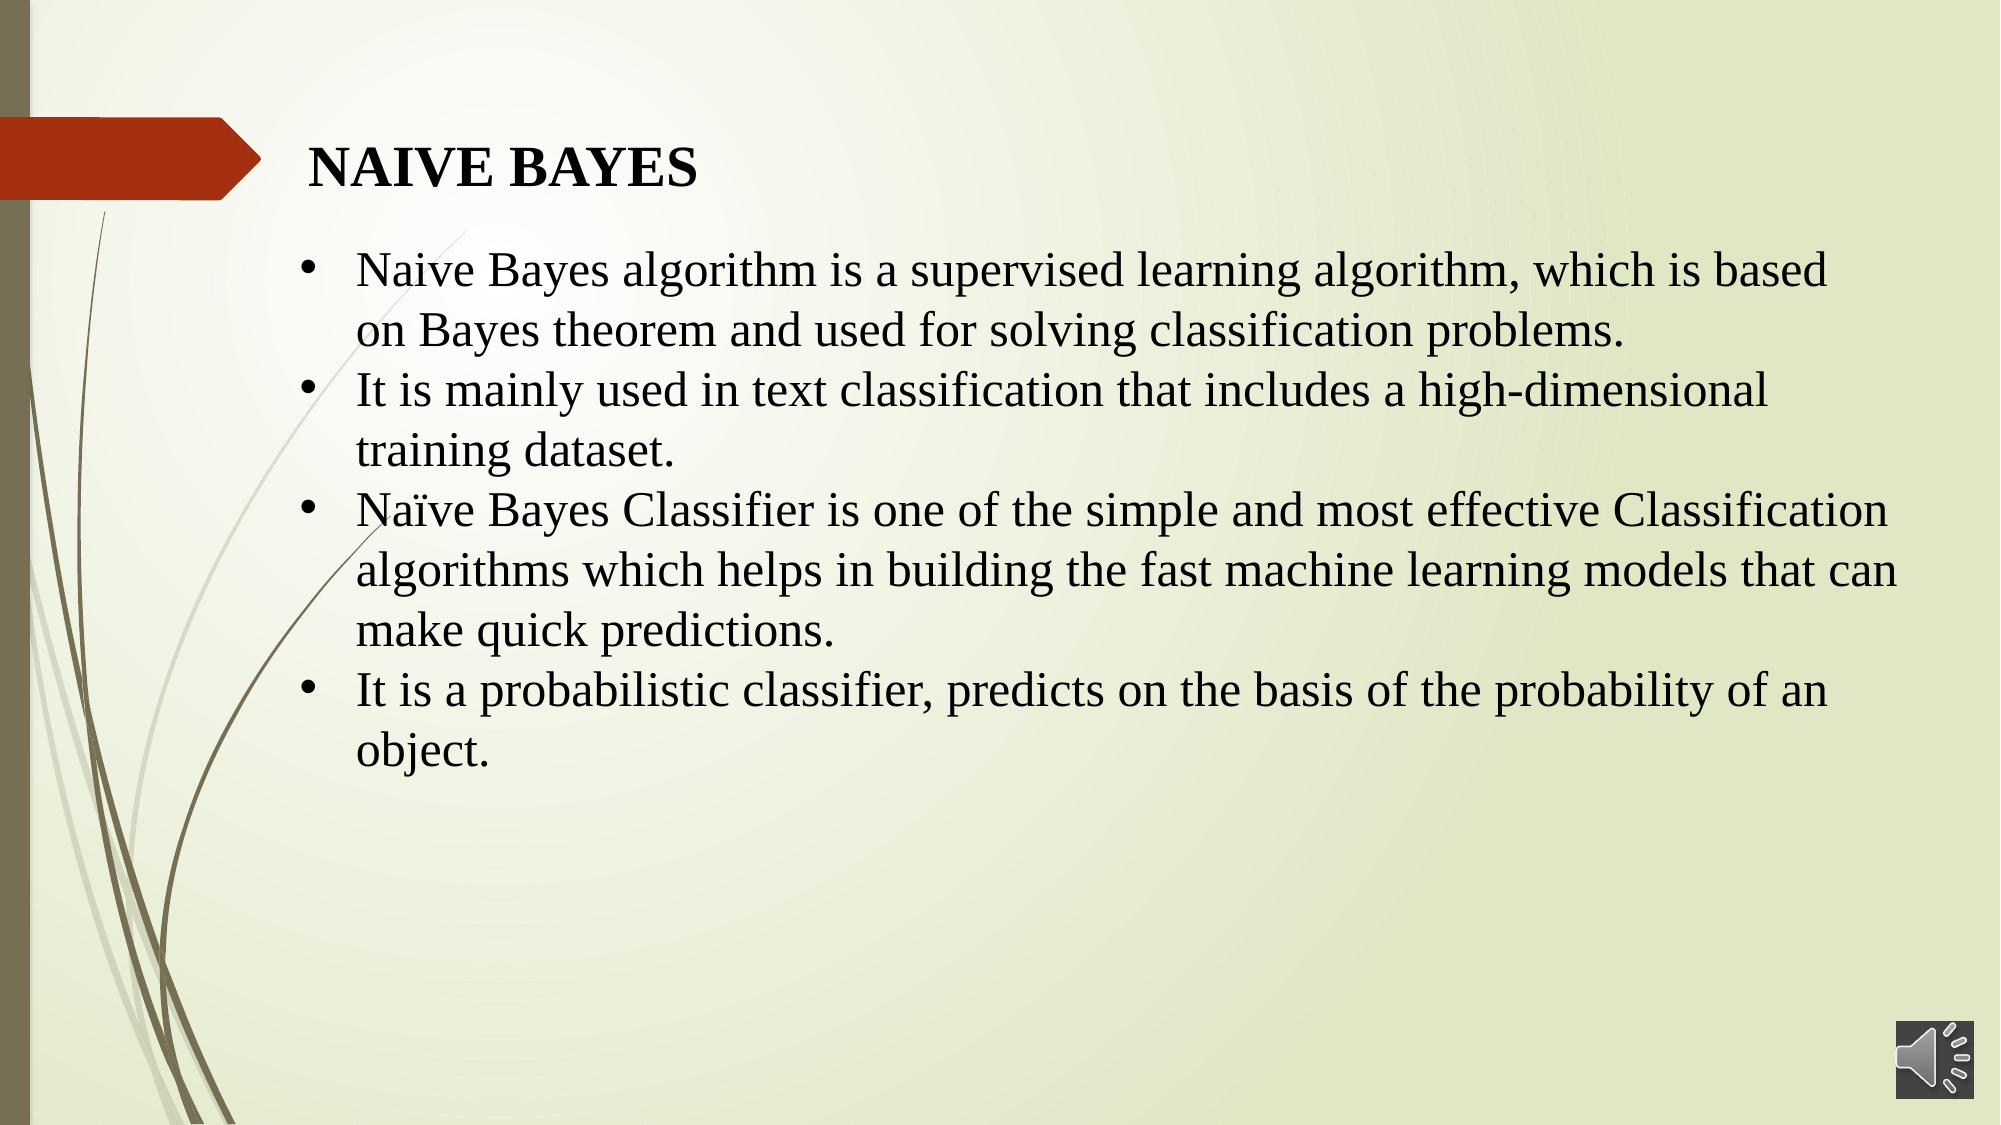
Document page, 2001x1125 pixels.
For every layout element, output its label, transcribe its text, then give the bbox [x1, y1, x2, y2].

text_box Naive Bayes algorithm is a supervised learning algorithm, which is based on Bayes theorem and used for solving classification problems. It is mainly used in text classification that includes a high-dimensional training dataset. Naïve Bayes Classifier is one of the simple and most effective Classification algorithms which helps in building the fast machine learning models that can make quick predictions. It is a probabilistic classifier, predicts on the basis of the probability of an object. [284, 228, 1929, 844]
text_box NAIVE BAYES [293, 120, 764, 206]
picture [1894, 1019, 1976, 1101]
